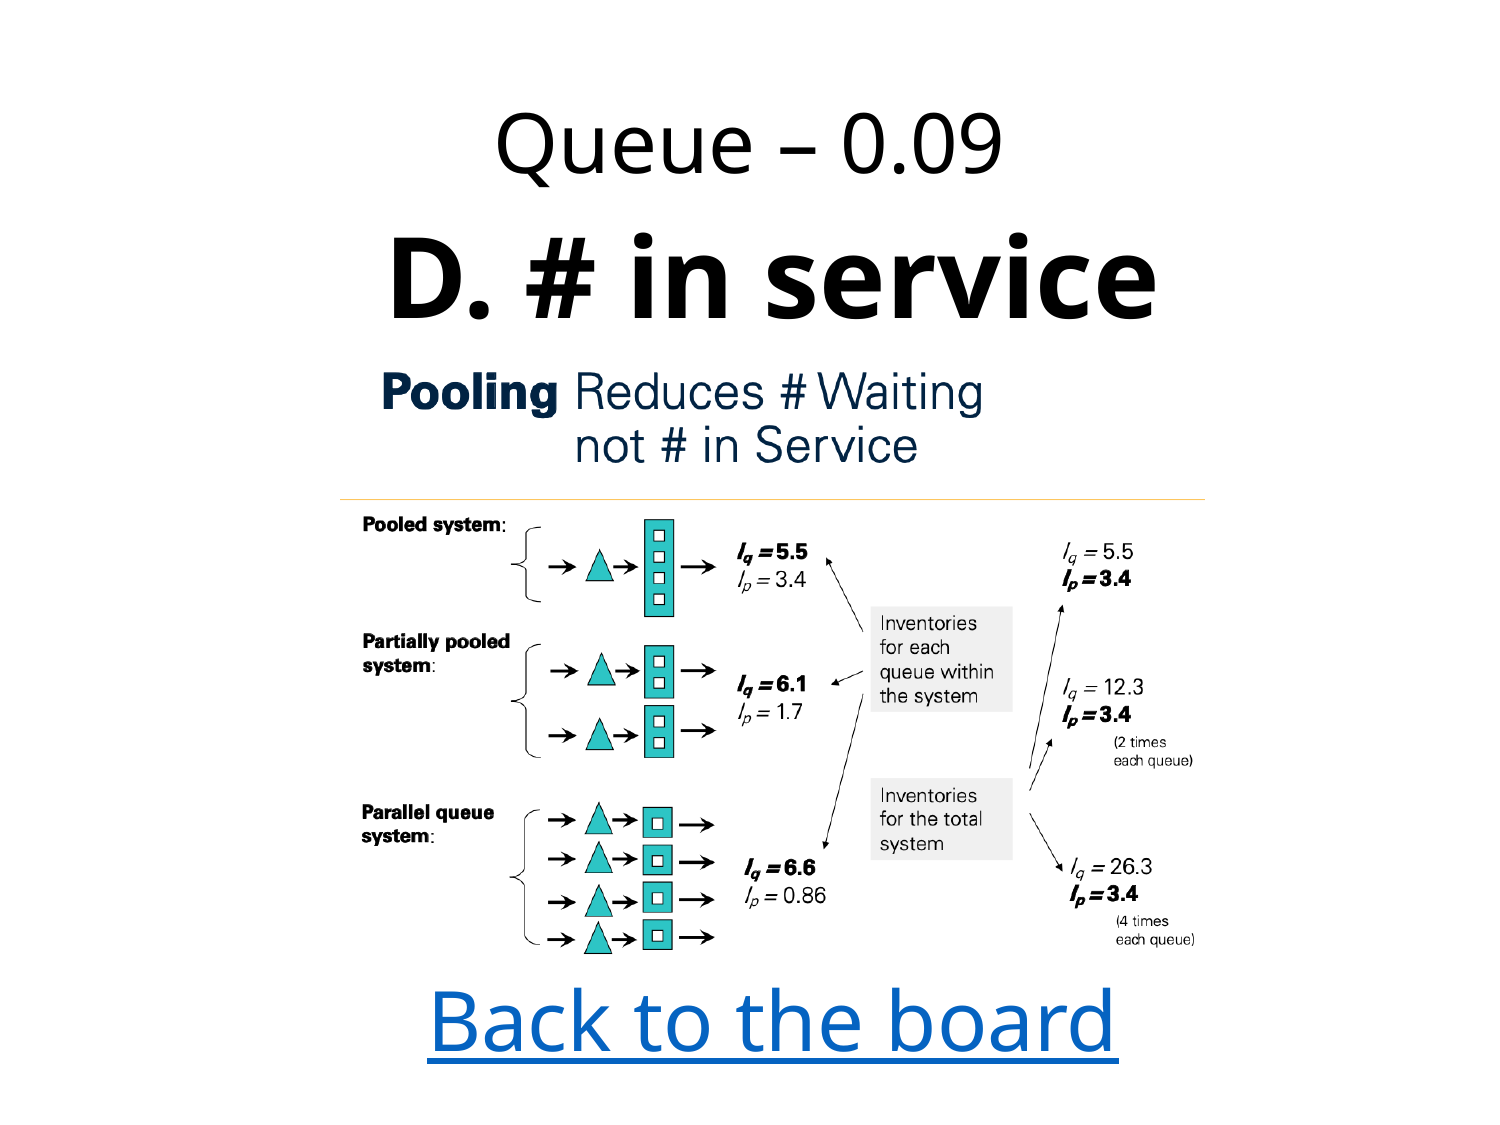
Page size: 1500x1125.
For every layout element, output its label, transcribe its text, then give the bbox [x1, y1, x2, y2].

text_box Queue – 0.09 [96, 83, 1404, 198]
text_box Back to the board [360, 961, 1186, 1090]
text_box D. # in service [200, 199, 1346, 349]
picture [340, 350, 1205, 960]
